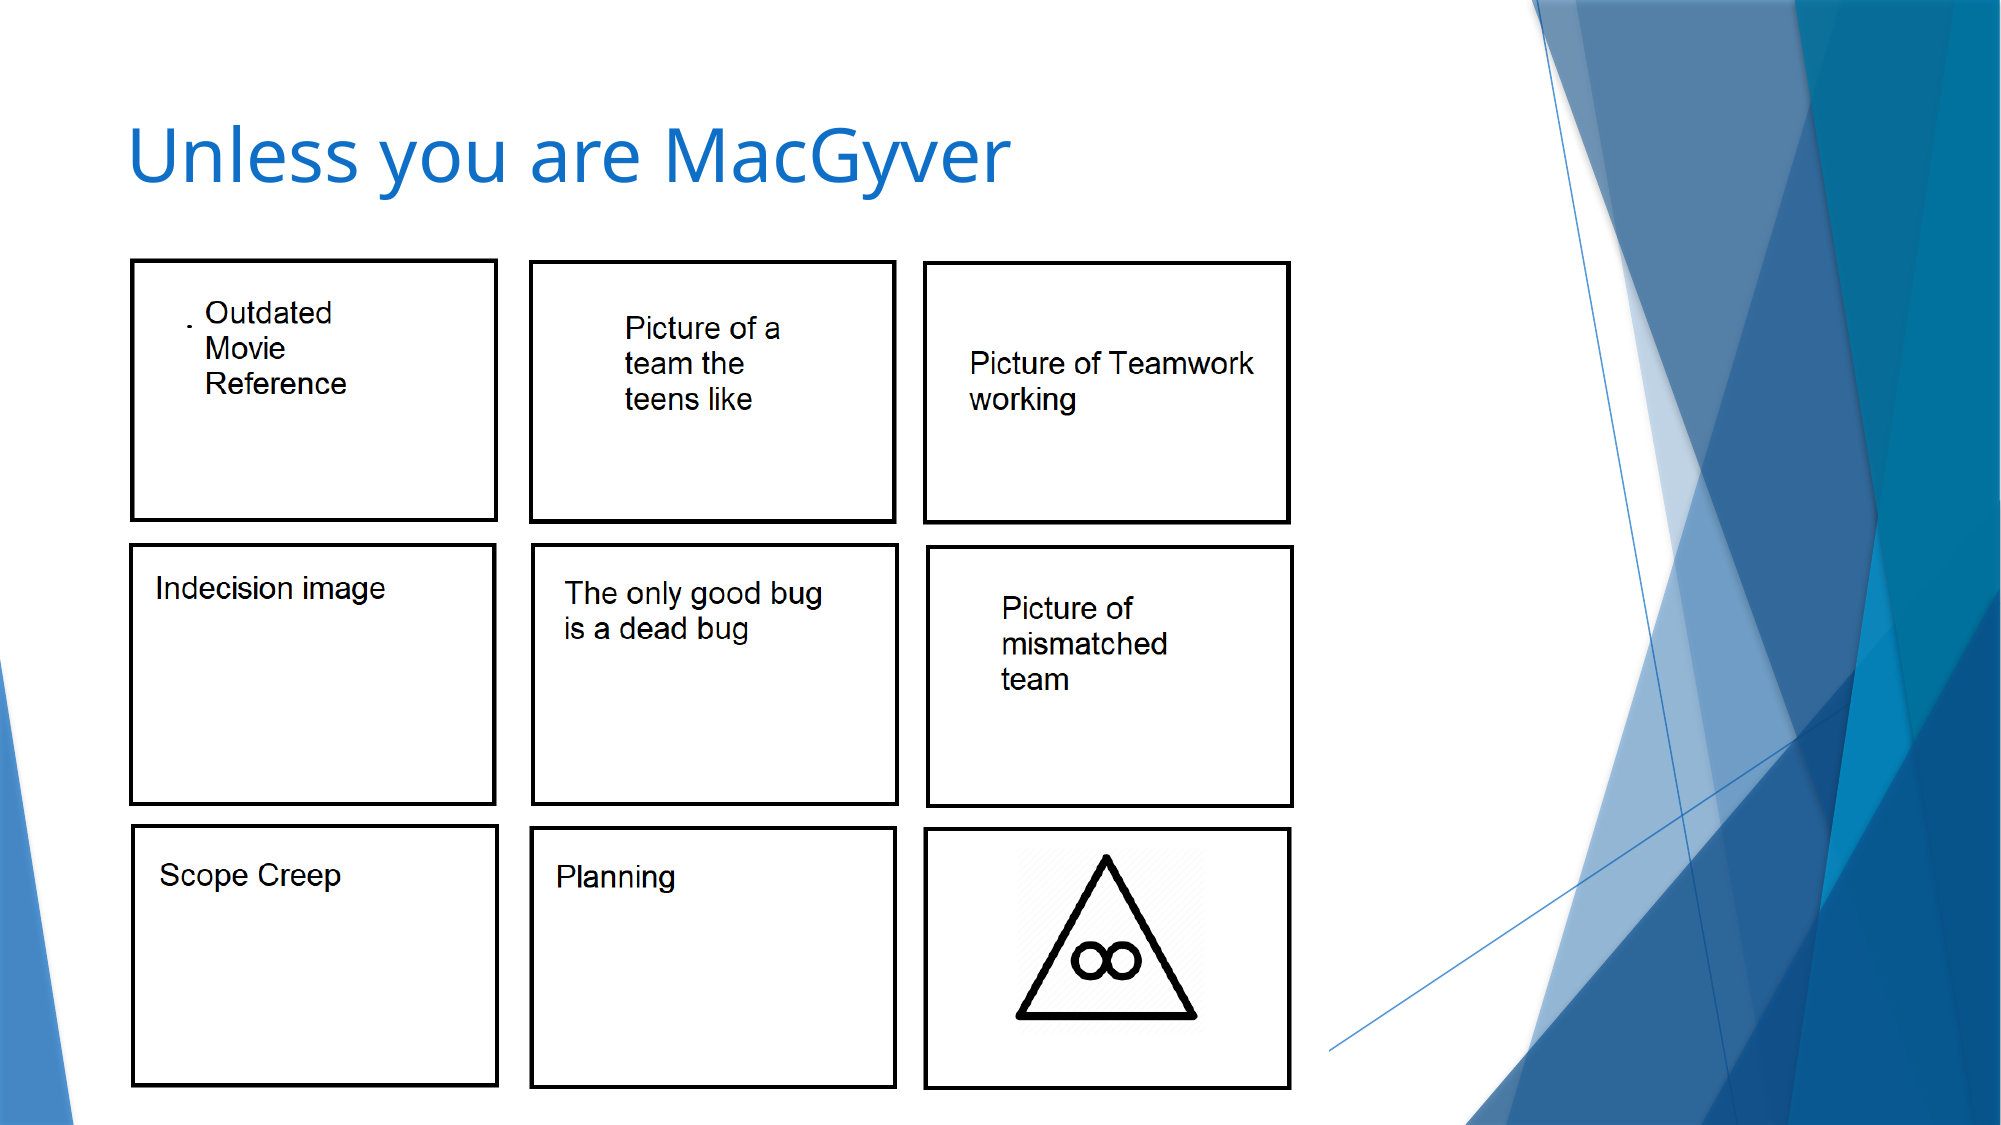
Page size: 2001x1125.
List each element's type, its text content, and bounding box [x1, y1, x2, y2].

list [97, 226, 1329, 1125]
title Unless you are MacGyver [111, 99, 1522, 317]
